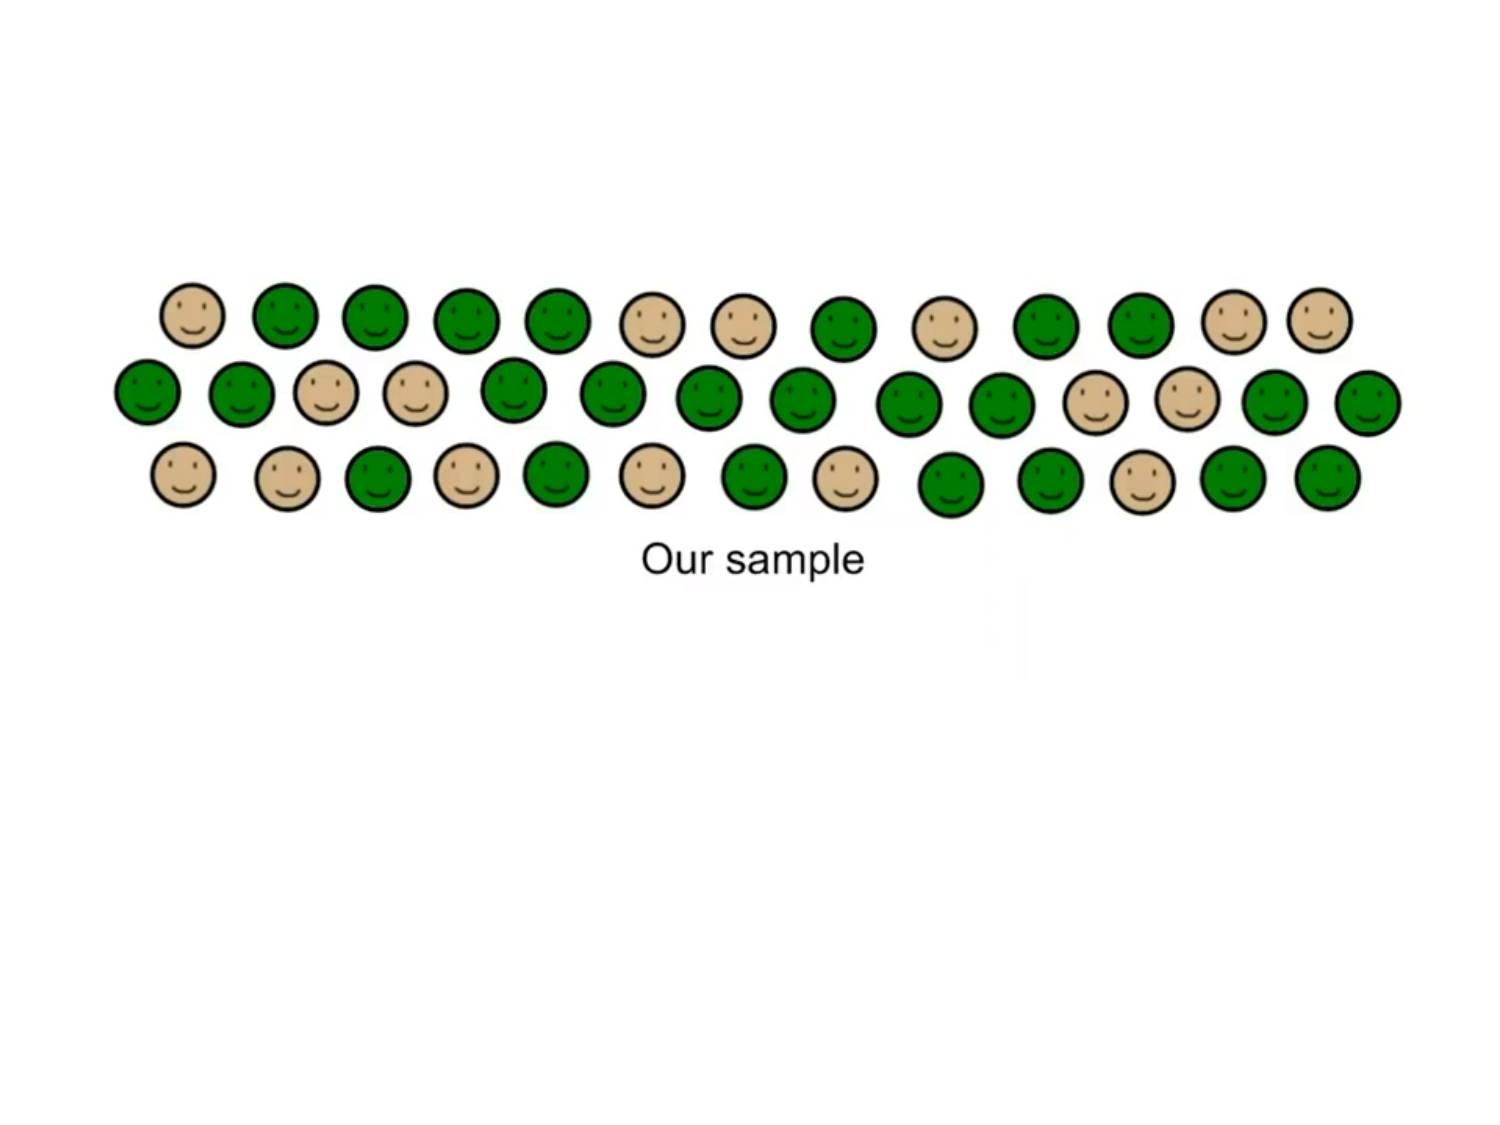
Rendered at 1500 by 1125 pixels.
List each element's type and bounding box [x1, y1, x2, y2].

picture [46, 245, 1442, 680]
